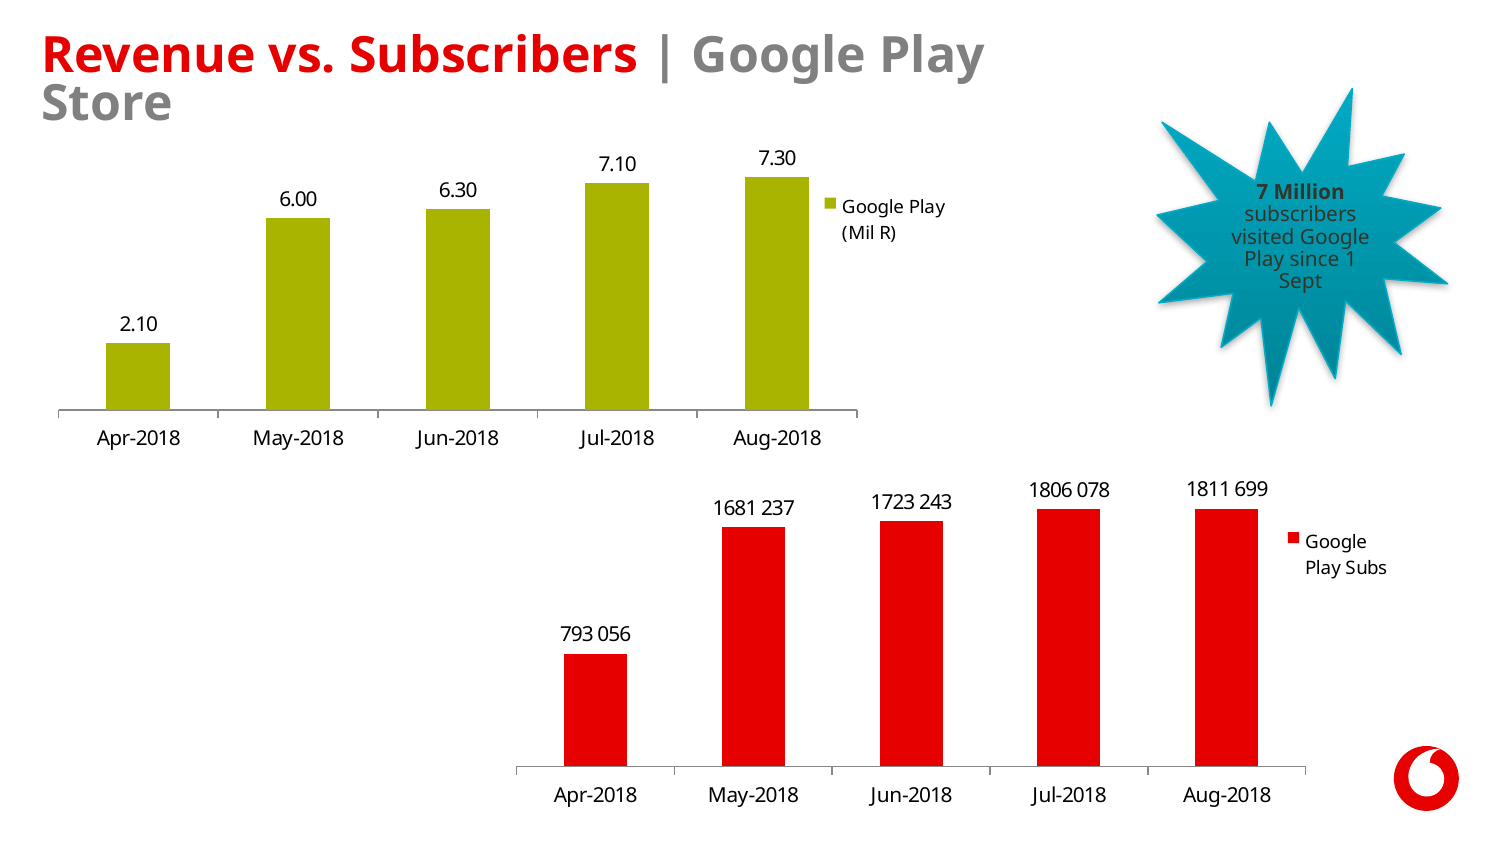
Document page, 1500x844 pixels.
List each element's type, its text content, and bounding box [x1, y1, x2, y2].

chart [499, 468, 1406, 809]
text_box 7 Million subscribers visited Google Play since 1 Sept [1156, 87, 1449, 407]
title Revenue vs. Subscribers | Google Play Store [41, 33, 1114, 144]
chart [40, 142, 958, 452]
